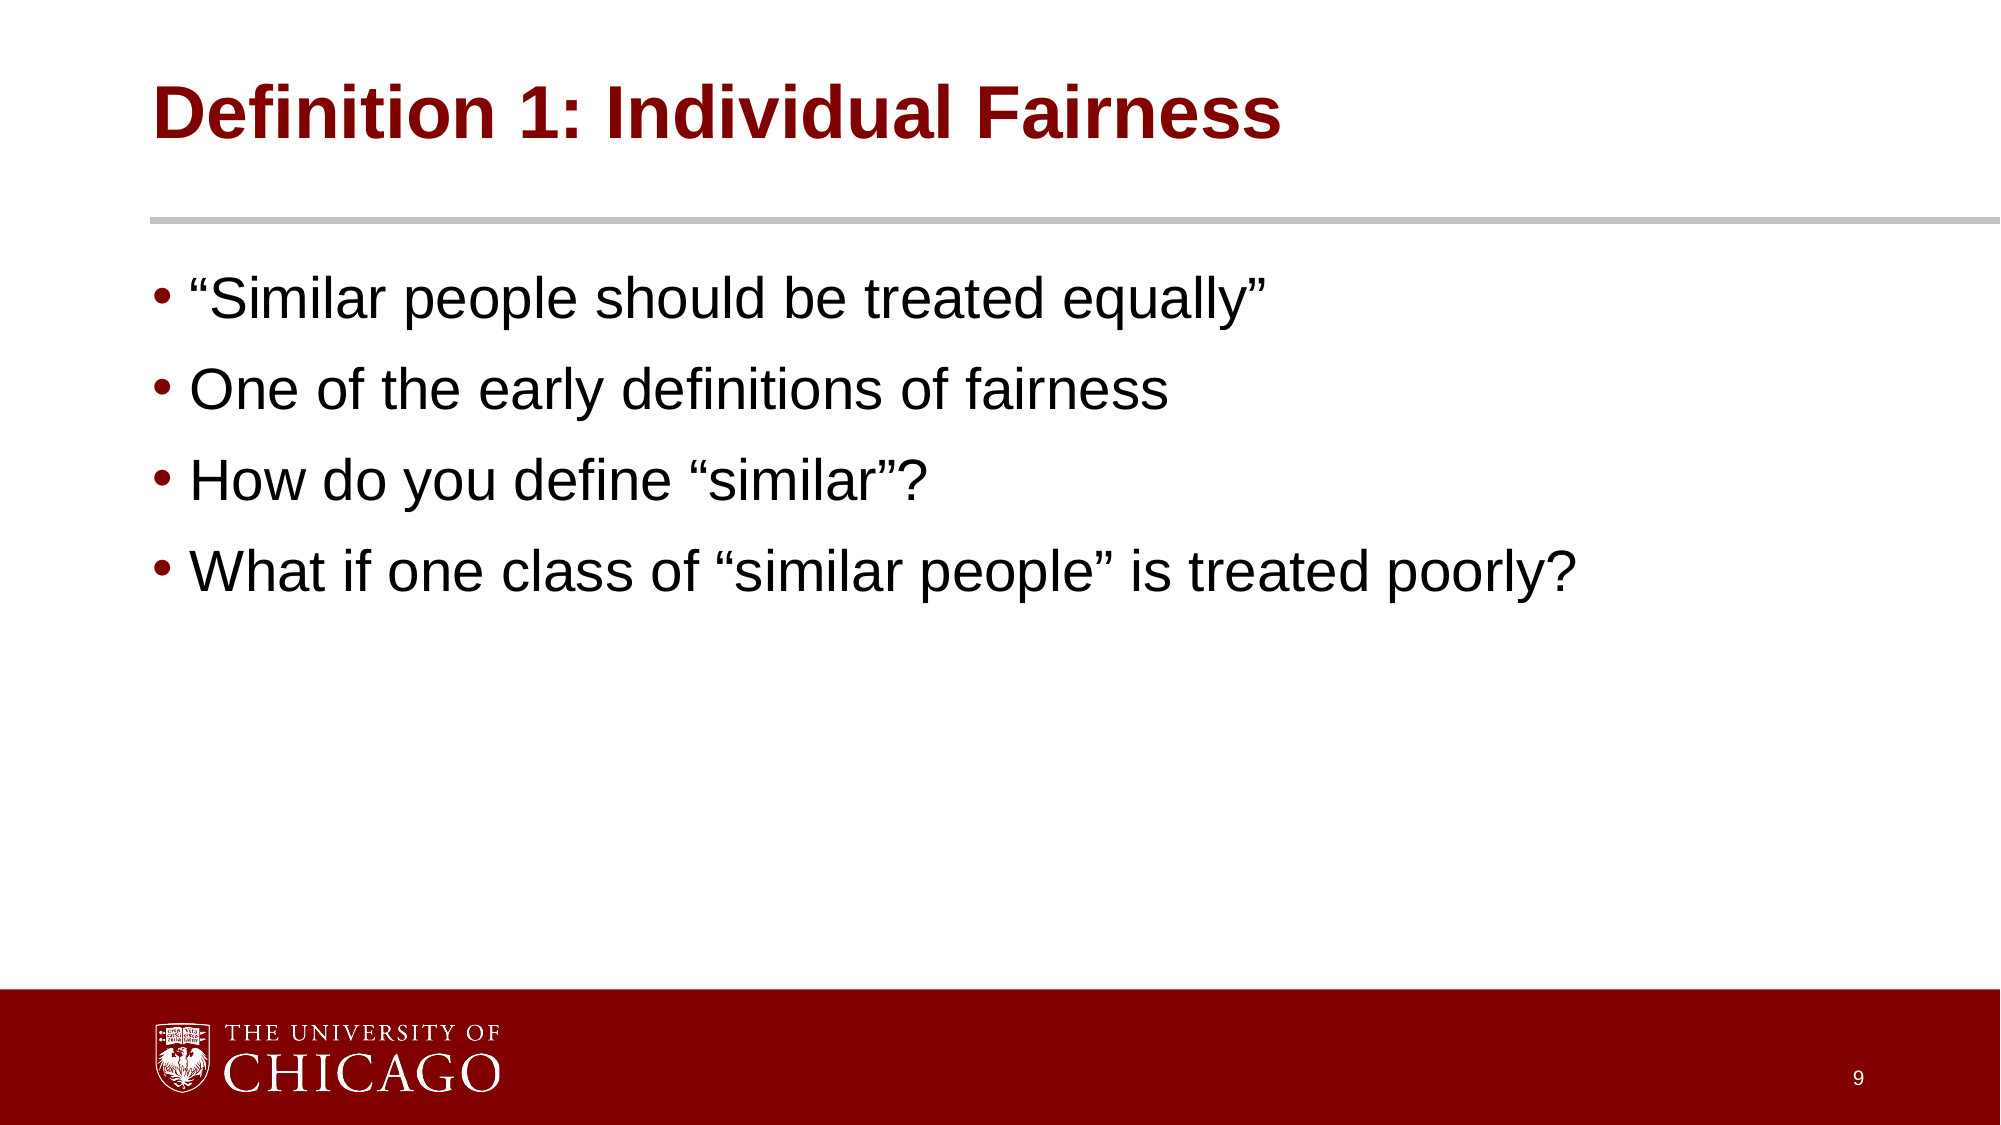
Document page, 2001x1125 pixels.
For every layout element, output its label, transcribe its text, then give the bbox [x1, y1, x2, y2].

list “Similar people should be treated equally” One of the early definitions of fairness How do you define “similar”? What if one class of “similar people” is treated poorly? [137, 253, 1847, 936]
slide_number 9 [1412, 1046, 1880, 1107]
title Definition 1: Individual Fairness [137, 0, 1863, 218]
